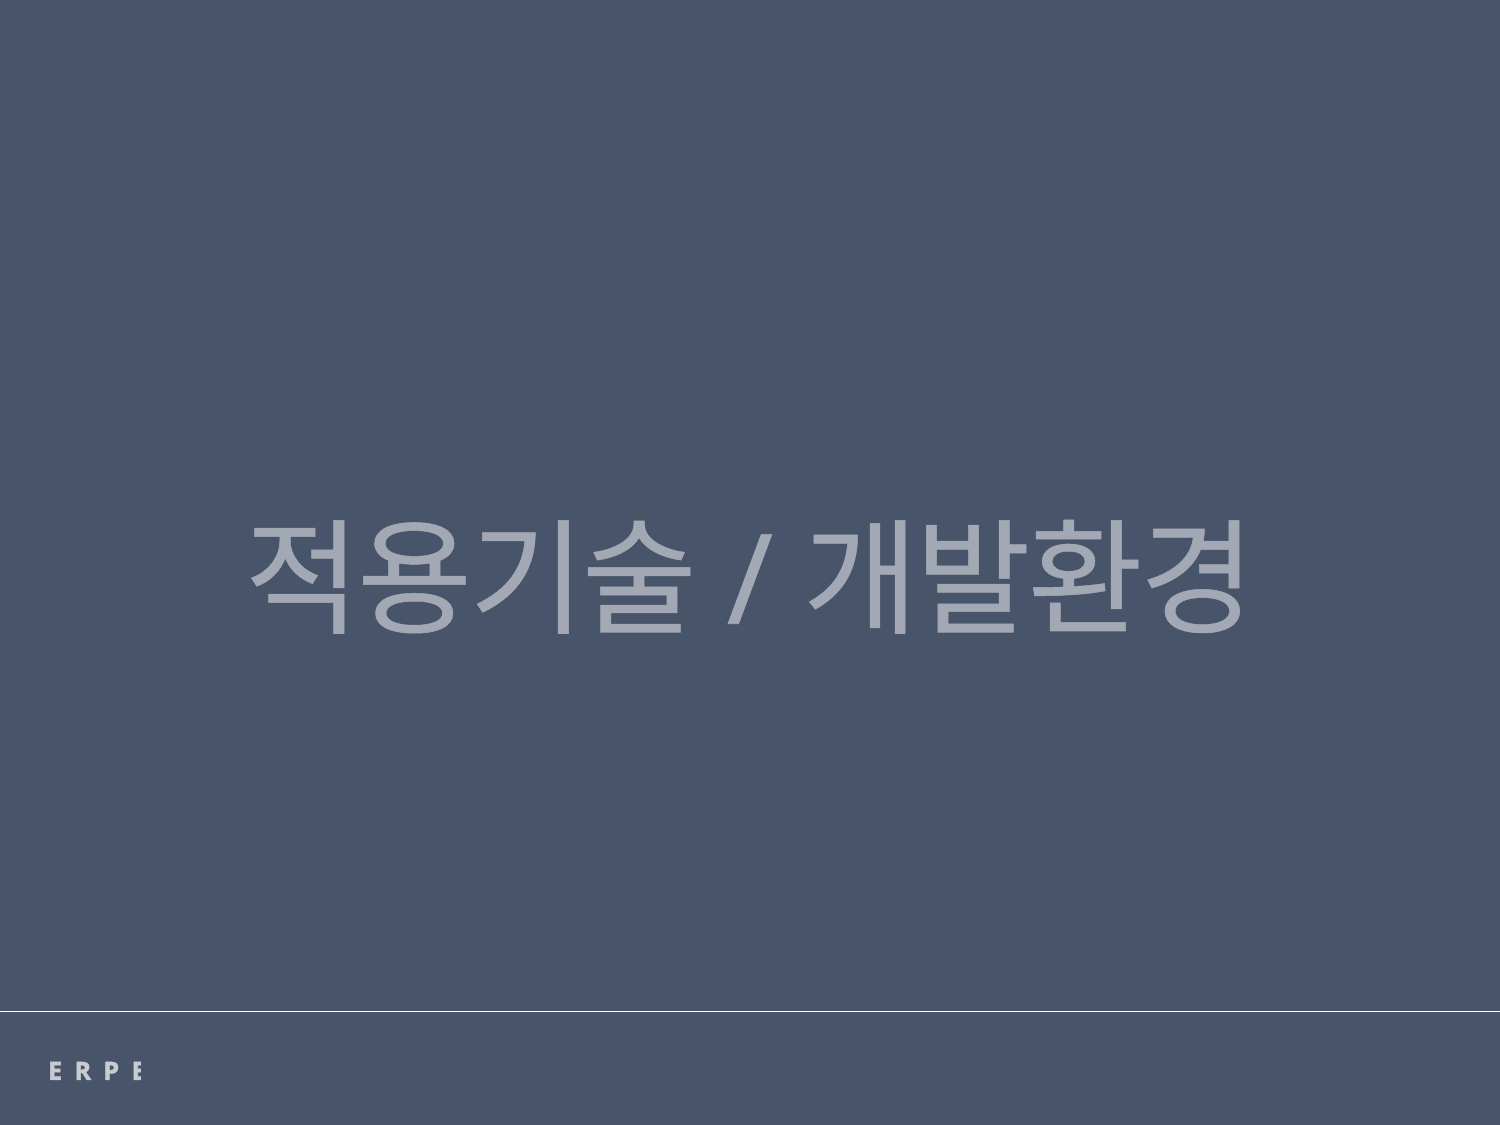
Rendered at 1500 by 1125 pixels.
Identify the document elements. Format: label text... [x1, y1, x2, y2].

text_box 적용기술/개발환경 [224, 491, 1276, 634]
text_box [0, 1011, 1500, 1092]
